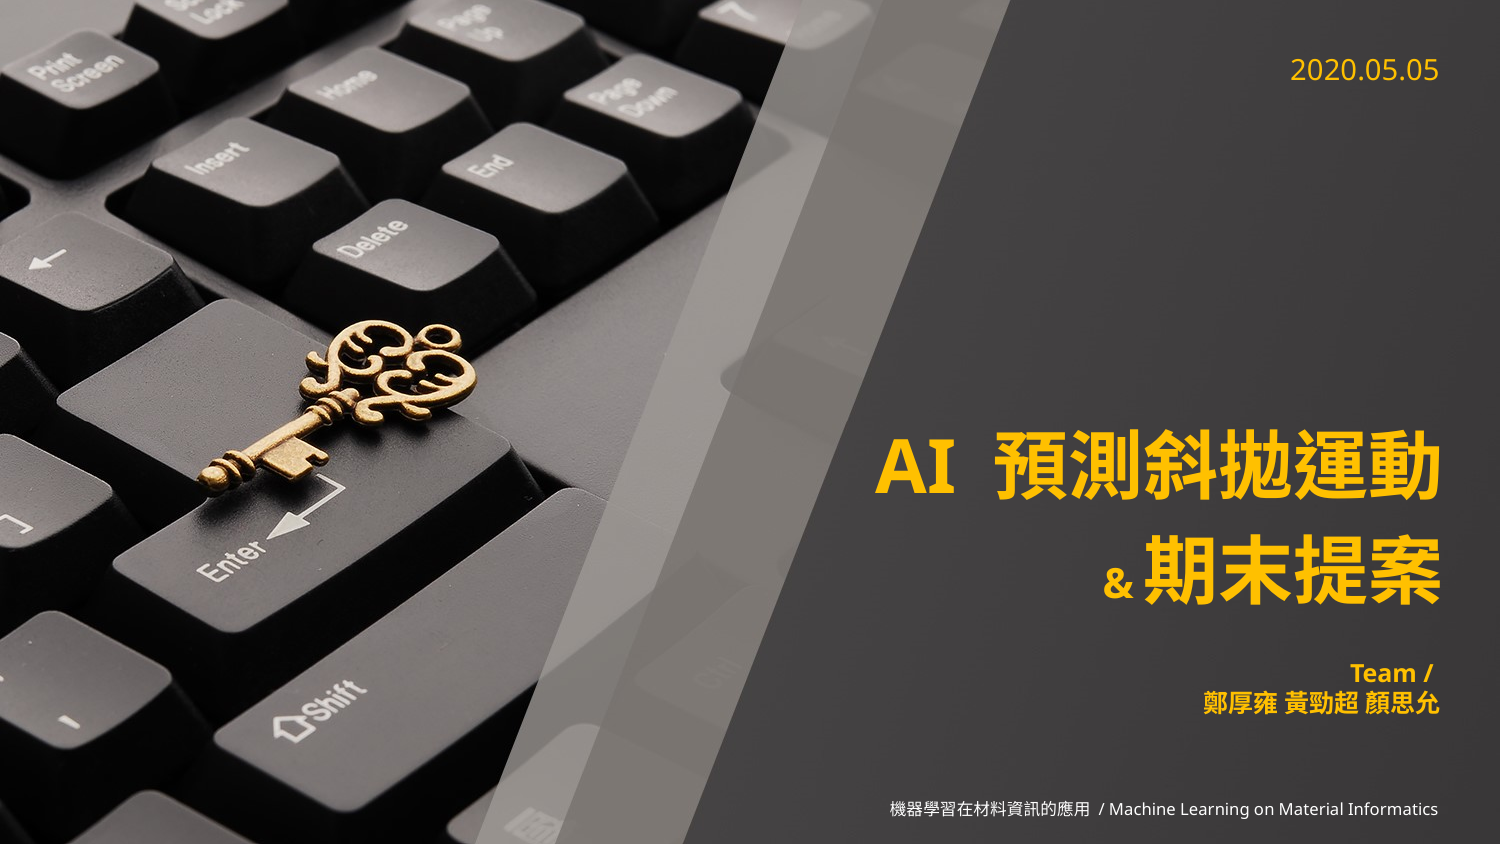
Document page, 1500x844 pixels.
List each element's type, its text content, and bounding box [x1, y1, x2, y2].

list AI 預測斜拋運動 &期末提案 [820, 351, 1459, 682]
text_box 2020.05.05 [1218, 43, 1455, 94]
text_box 機器學習在材料資訊的應用 / Machine Learning on Material Informatics [0, 791, 1454, 827]
list Team / 鄭厚雍 黃勁超 顏思允 [817, 646, 1455, 729]
picture [0, 0, 1500, 844]
